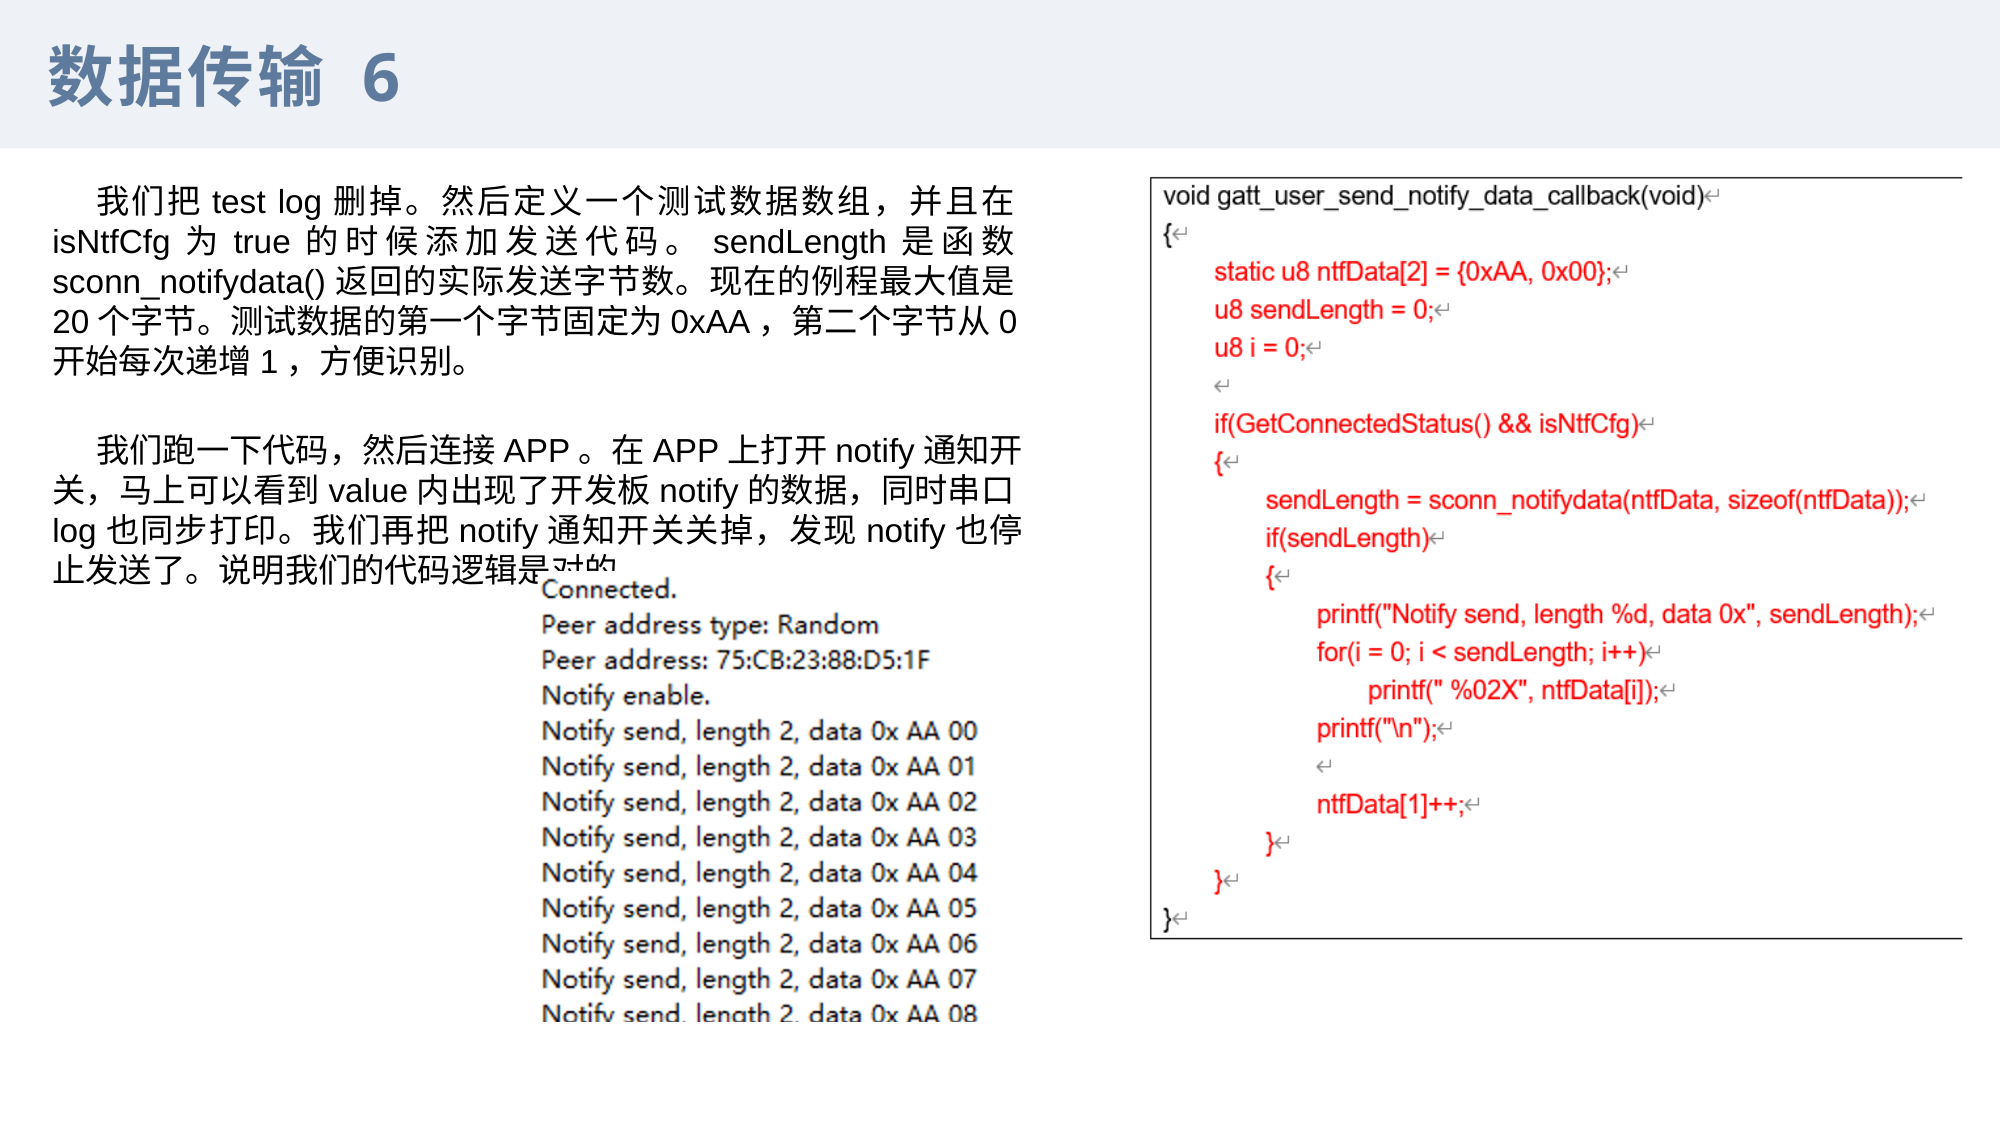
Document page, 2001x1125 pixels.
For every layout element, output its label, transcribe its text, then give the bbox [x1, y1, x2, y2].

text_box 我们把test log删掉。然后定义一个测试数据数组，并且在isNtfCfg为true的时候添加发送代码。sendLength是函数sconn_notifydata()返回的实际发送字节数。现在的例程最大值是20个字节。测试数据的第一个字节固定为0xAA，第二个字节从0开始每次递增1，方便识别。 我们跑一下代码，然后连接APP。在APP上打开notify通知开关，马上可以看到value内出现了开发板notify的数据，同时串口log也同步打印。我们再把notify通知开关关掉，发现notify也停止发送了。说明我们的代码逻辑是对的。 [37, 172, 1038, 597]
text_box 数据传输 6 [37, 24, 1888, 125]
picture [537, 571, 990, 1022]
text_box [0, 0, 2000, 149]
picture [1145, 172, 1963, 946]
